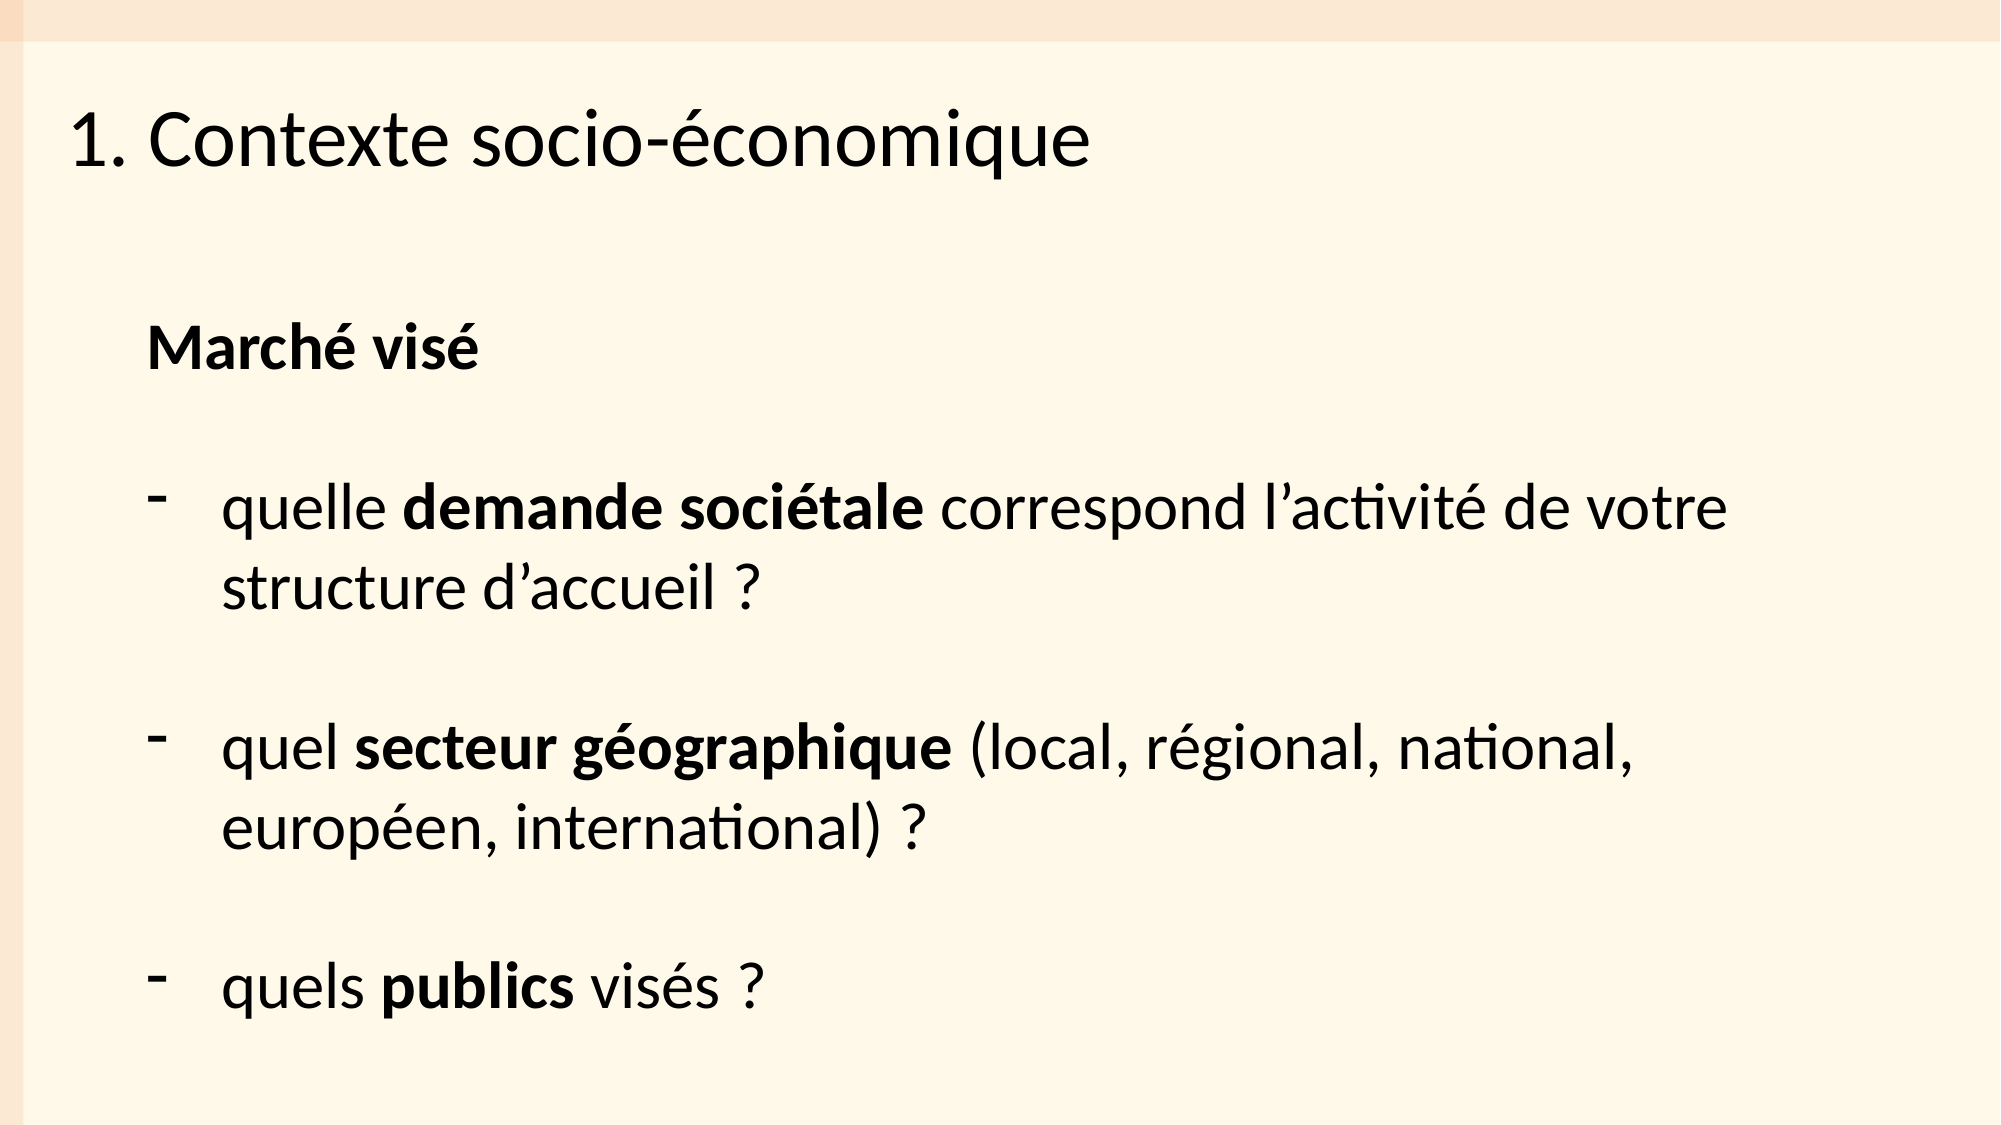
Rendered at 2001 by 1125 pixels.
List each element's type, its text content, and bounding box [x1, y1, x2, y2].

text_box Marché visé quelle demande sociétale correspond l’activité de votre structure d’accueil ? quel secteur géographique (local, régional, national, européen, international) ? quels publics visés ? [131, 295, 1901, 1030]
text_box 1. Contexte socio-économique [51, 76, 1108, 191]
